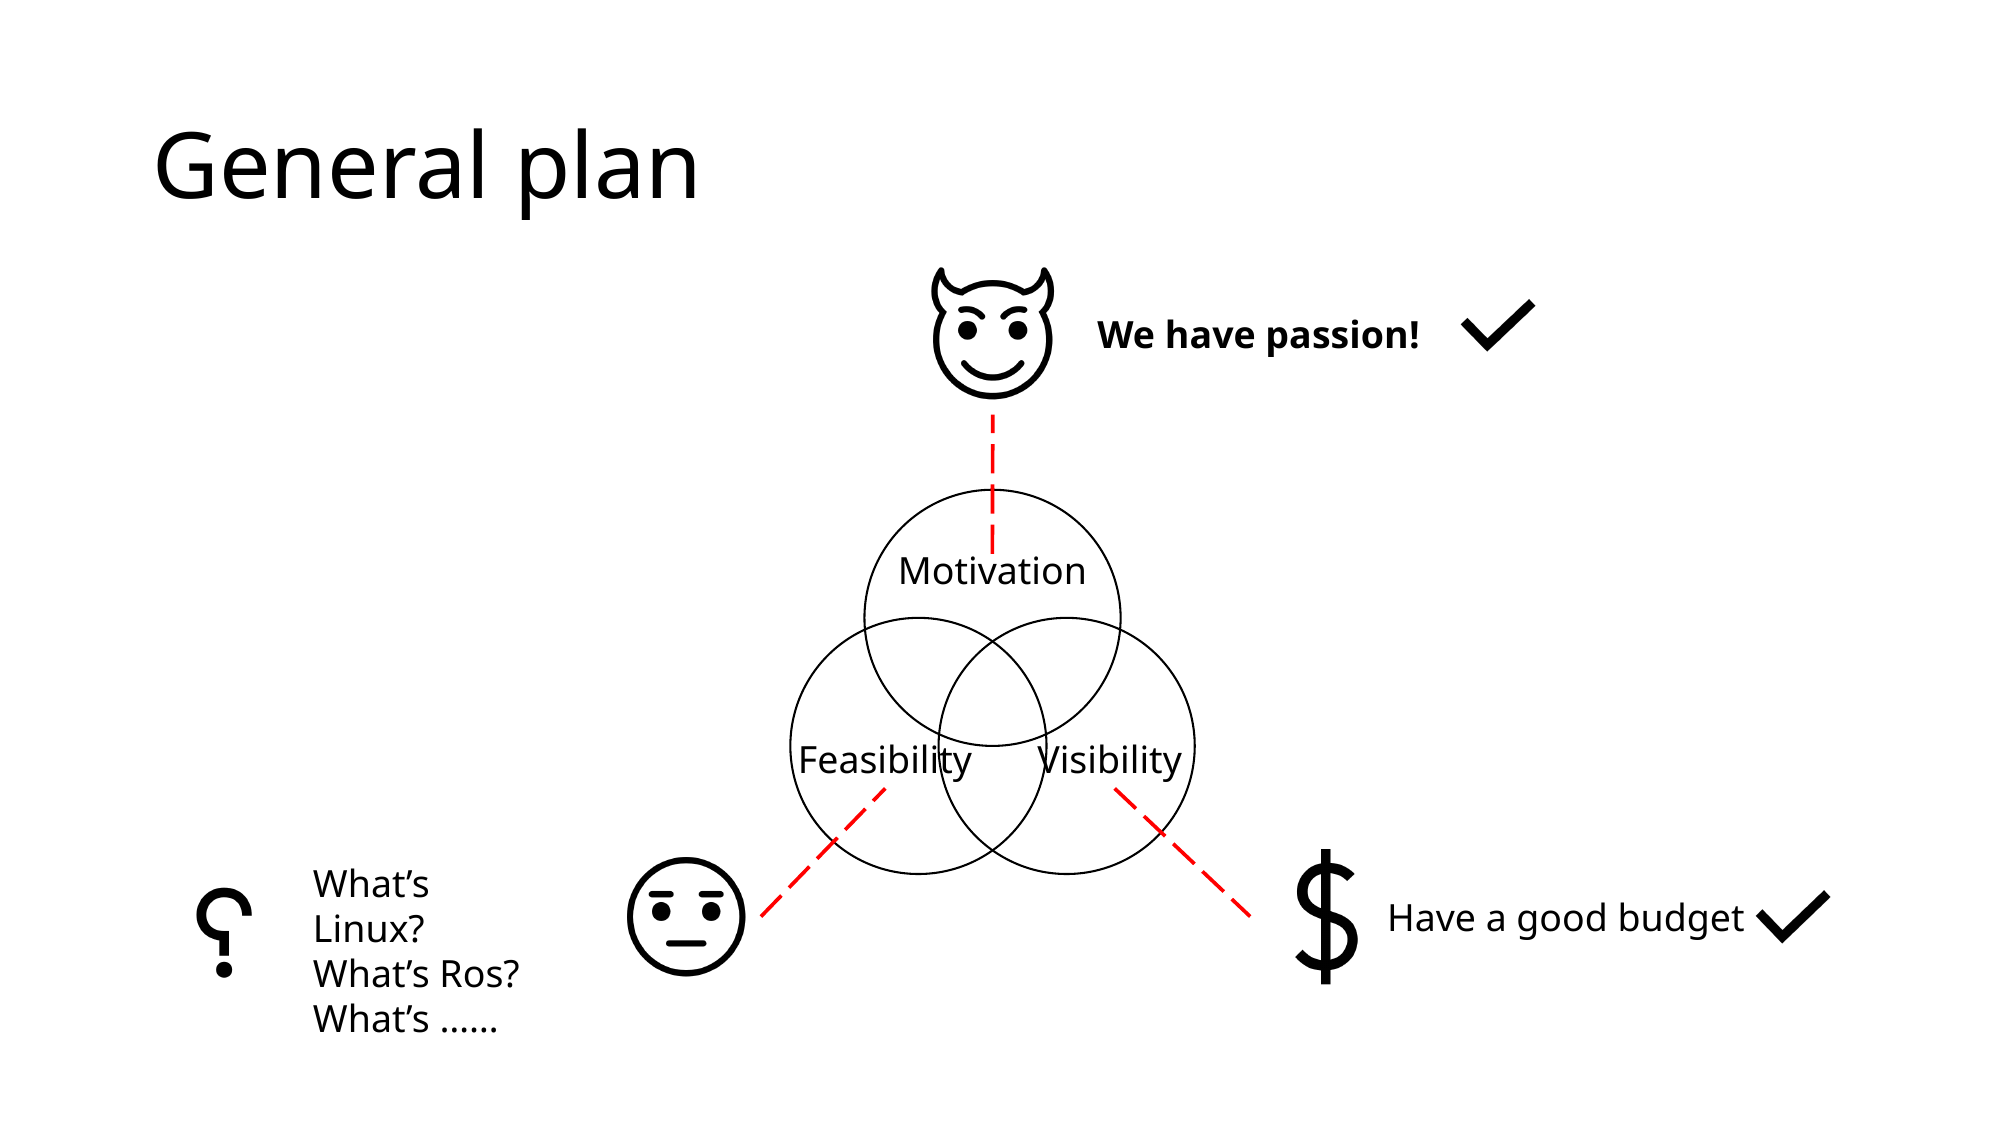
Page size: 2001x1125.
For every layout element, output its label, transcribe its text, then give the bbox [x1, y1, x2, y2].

picture [1459, 286, 1537, 364]
title General plan [137, 59, 1863, 278]
text_box Have a good budget [1401, 886, 1753, 946]
picture [165, 874, 283, 991]
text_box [760, 789, 886, 917]
picture [1753, 877, 1832, 956]
text_box What’s Linux? What’s Ros? What’s …… [298, 852, 562, 1048]
picture [917, 264, 1068, 415]
picture [610, 841, 761, 992]
picture [1250, 841, 1401, 992]
text_box We have passion! [1082, 303, 1445, 364]
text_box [769, 489, 1231, 875]
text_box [1114, 789, 1251, 917]
